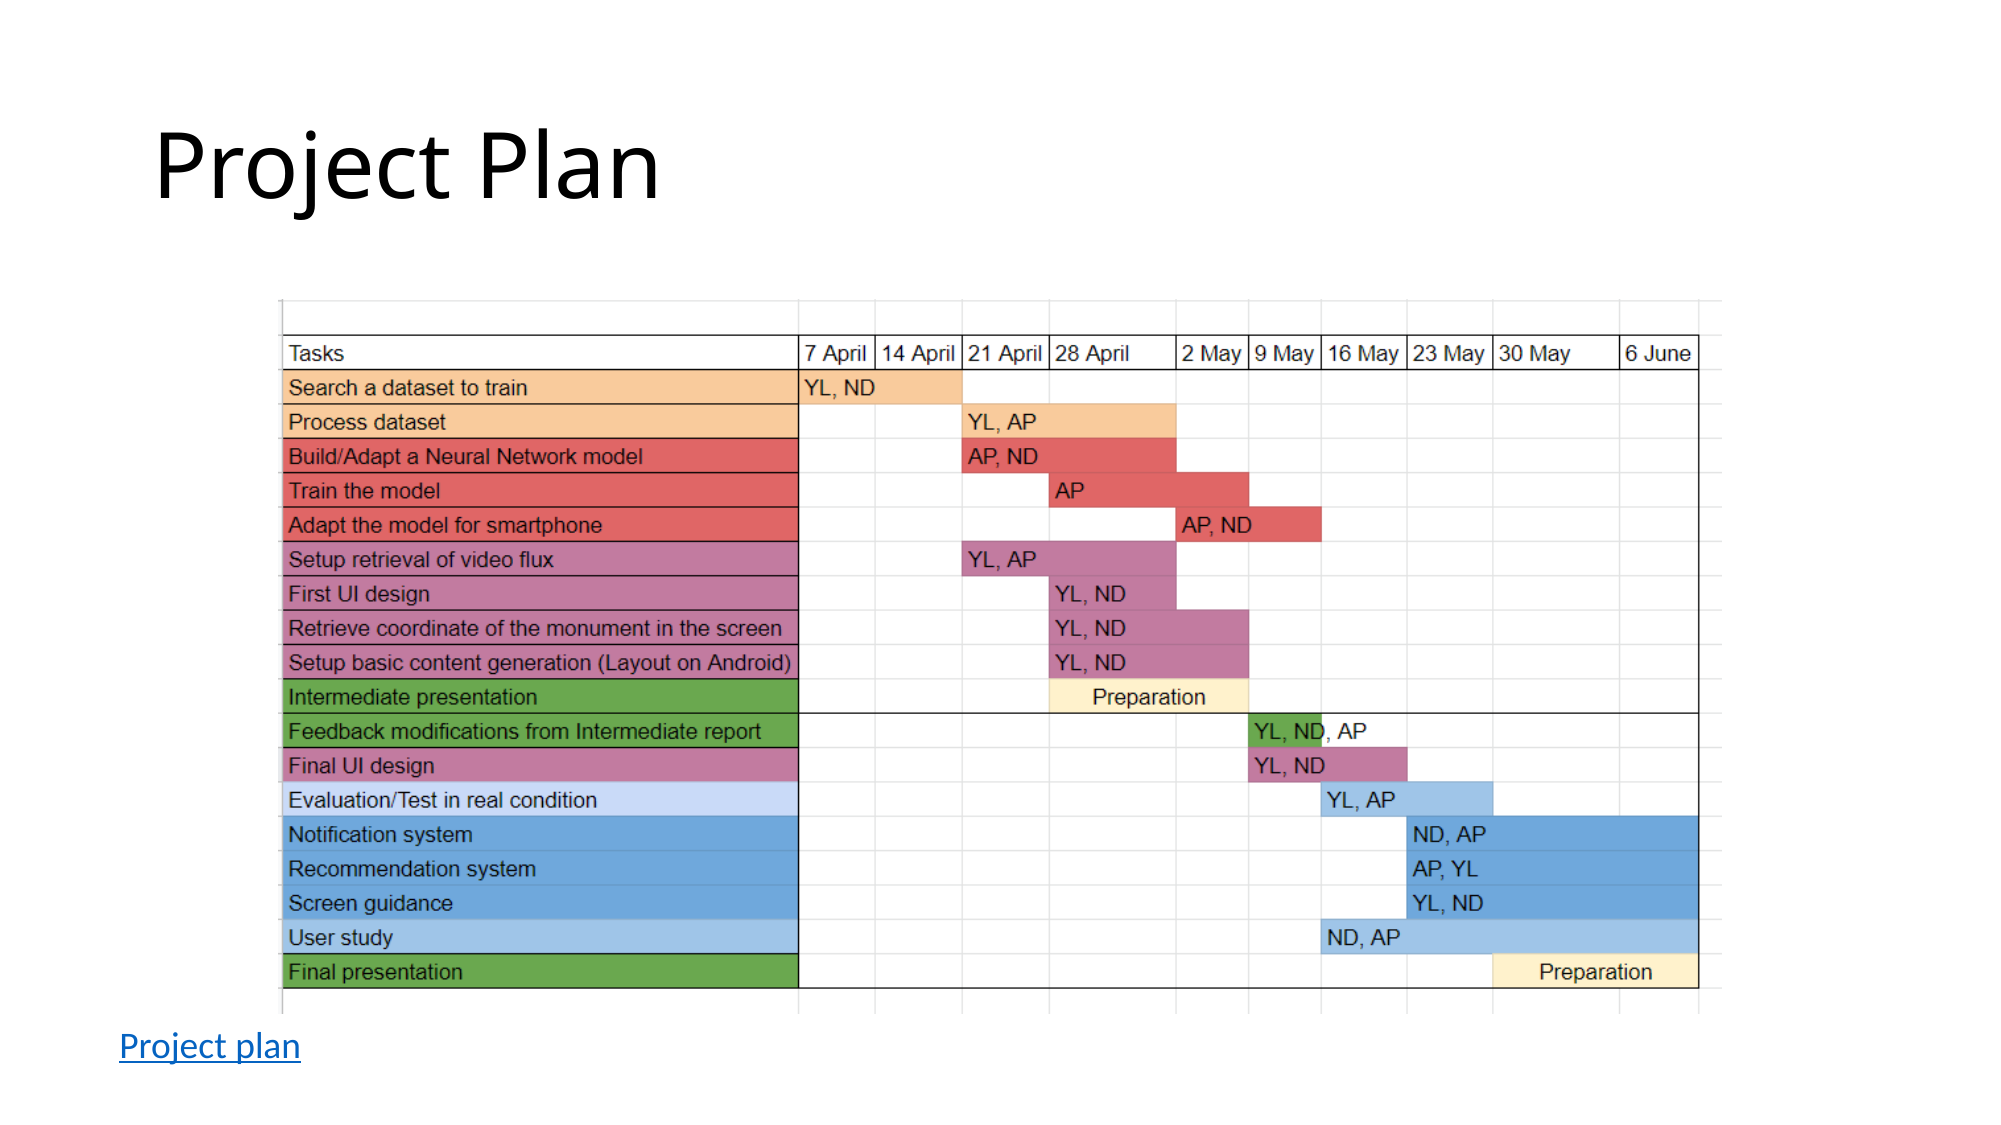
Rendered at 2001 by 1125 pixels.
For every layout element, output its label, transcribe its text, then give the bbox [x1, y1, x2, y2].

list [278, 299, 1722, 1014]
text_box Project plan [104, 1013, 1106, 1125]
title Project Plan [137, 59, 1863, 278]
